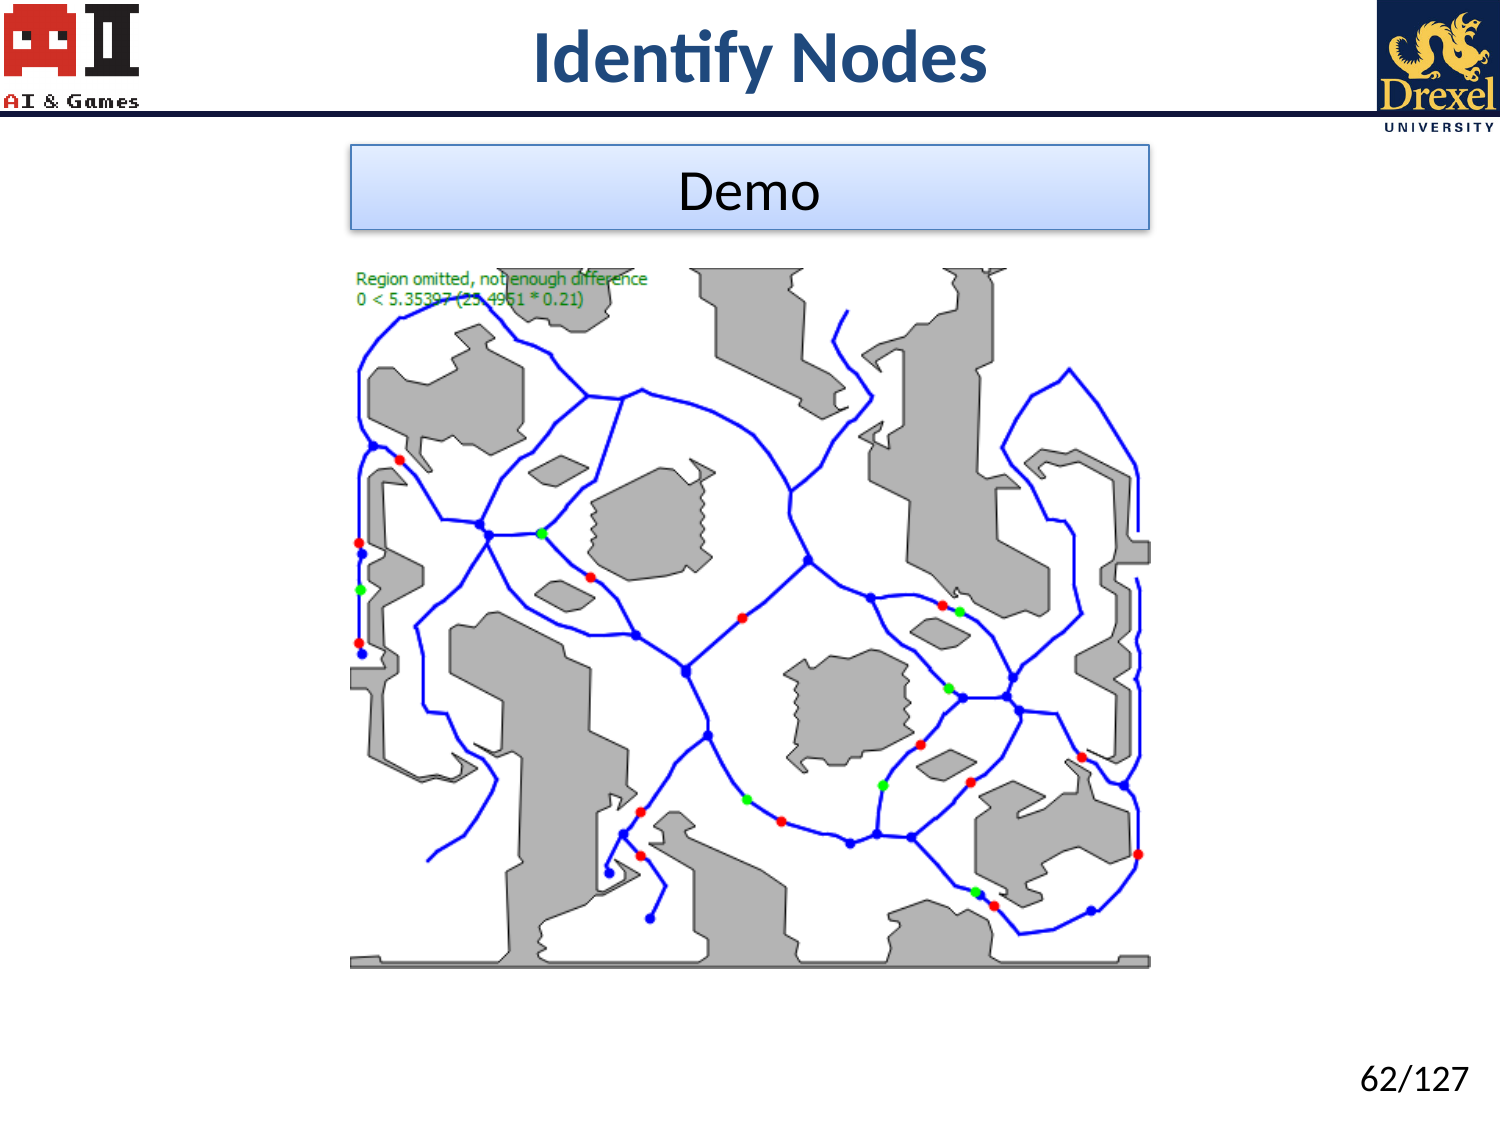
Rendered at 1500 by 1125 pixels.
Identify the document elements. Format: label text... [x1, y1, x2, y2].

picture [350, 268, 1152, 970]
picture [1376, 117, 1500, 132]
picture [1377, 0, 1500, 111]
picture [4, 4, 139, 108]
text_box Demo [350, 144, 1150, 230]
title Identify Nodes [144, 0, 1377, 115]
